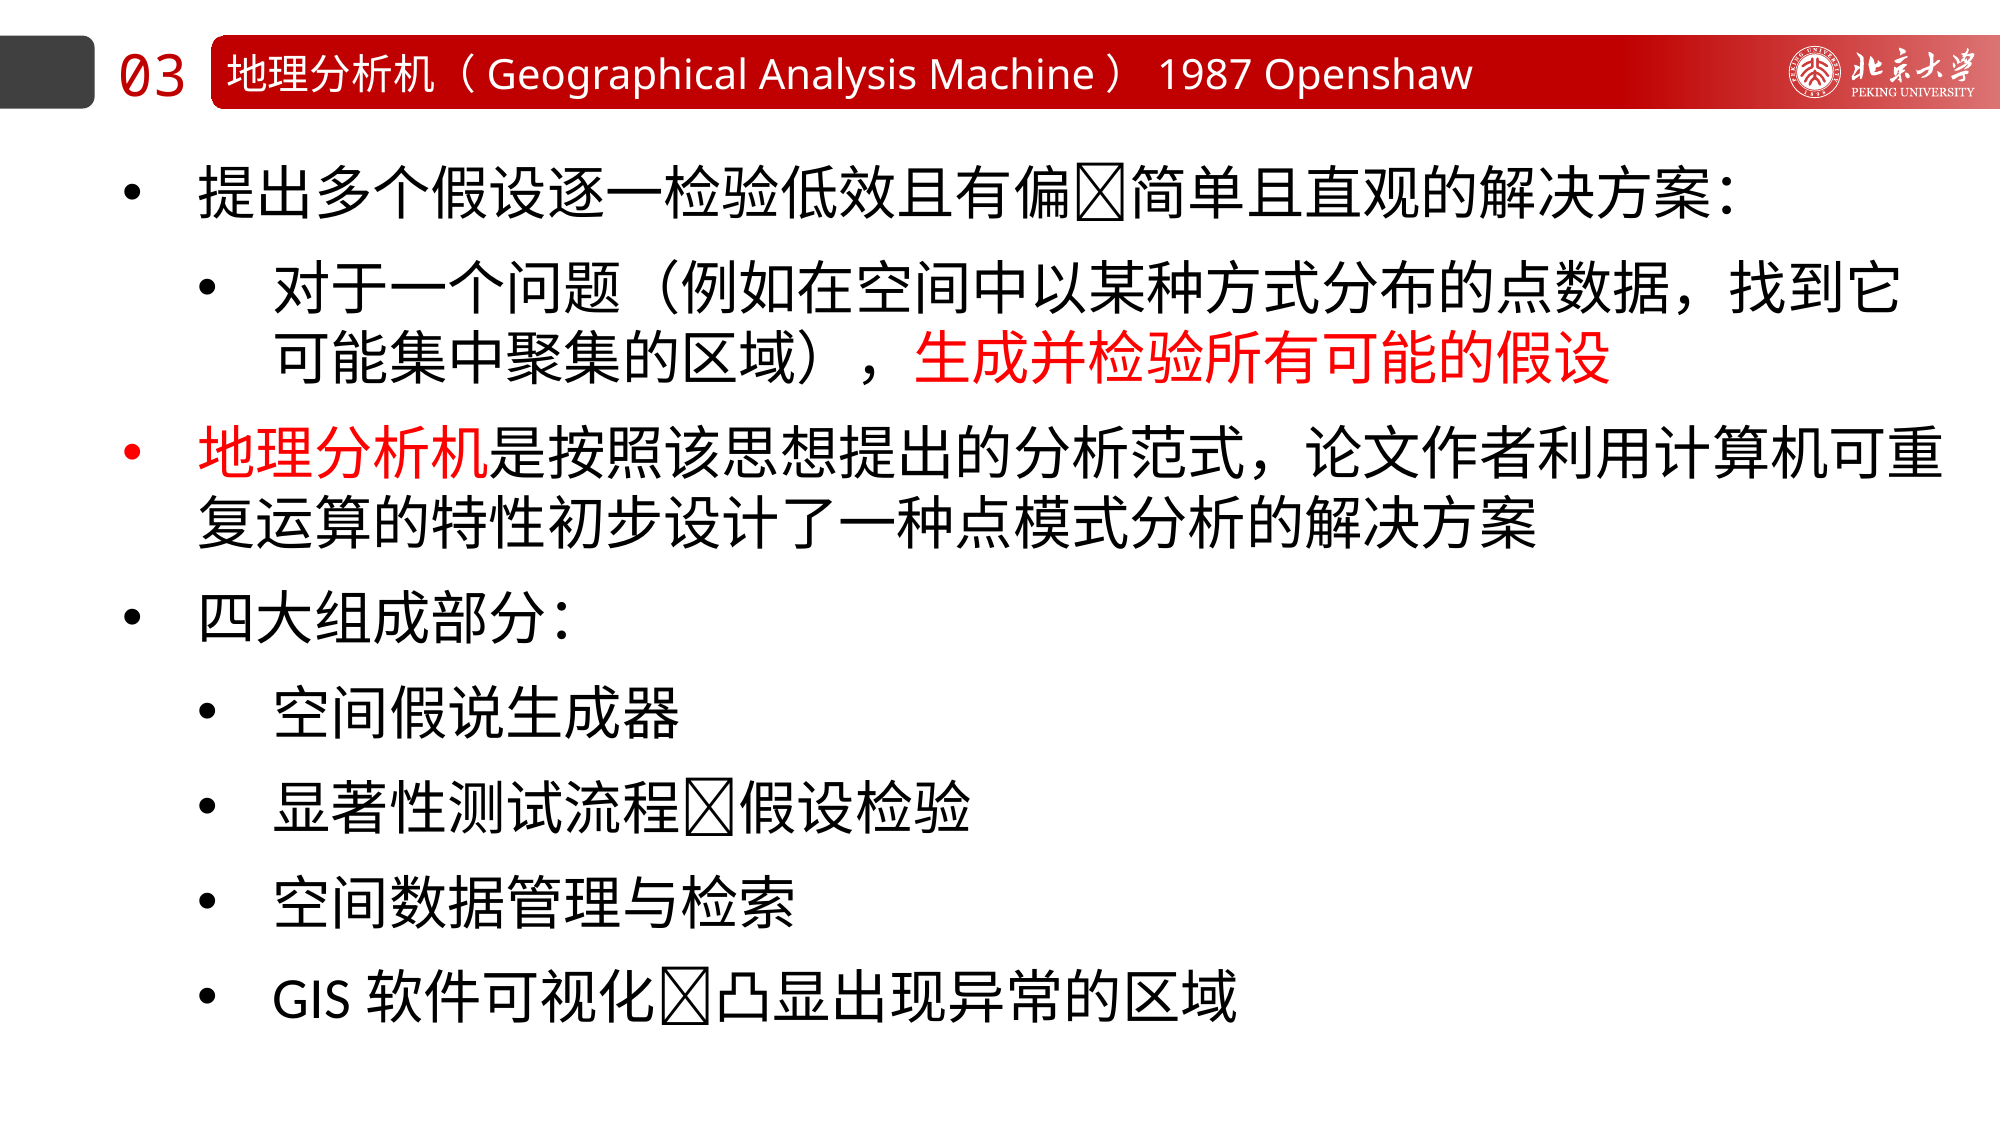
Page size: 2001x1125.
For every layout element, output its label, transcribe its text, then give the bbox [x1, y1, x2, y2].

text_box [1788, 45, 1975, 99]
text_box [212, 34, 2000, 110]
text_box 地理分析机（Geographical Analysis Machine）1987 Openshaw [211, 40, 1489, 105]
text_box 03 [102, 30, 203, 116]
text_box [0, 34, 96, 110]
text_box 提出多个假设逐一检验低效且有偏简单且直观的解决方案： 对于一个问题（例如在空间中以某种方式分布的点数据，找到它可能集中聚集的区域），生成并检验所有可能的假设 地理分析机是按照该思想提出的分析范式，论文作者利用计算机可重复运算的特性初步设计了一种点模式分析的解决方案 四大组成部分： 空间假说生成器 显著性测试流程假设检验 空间数据管理与检索 GIS软件可视化凸显出现异常的区域 [107, 148, 1975, 1039]
